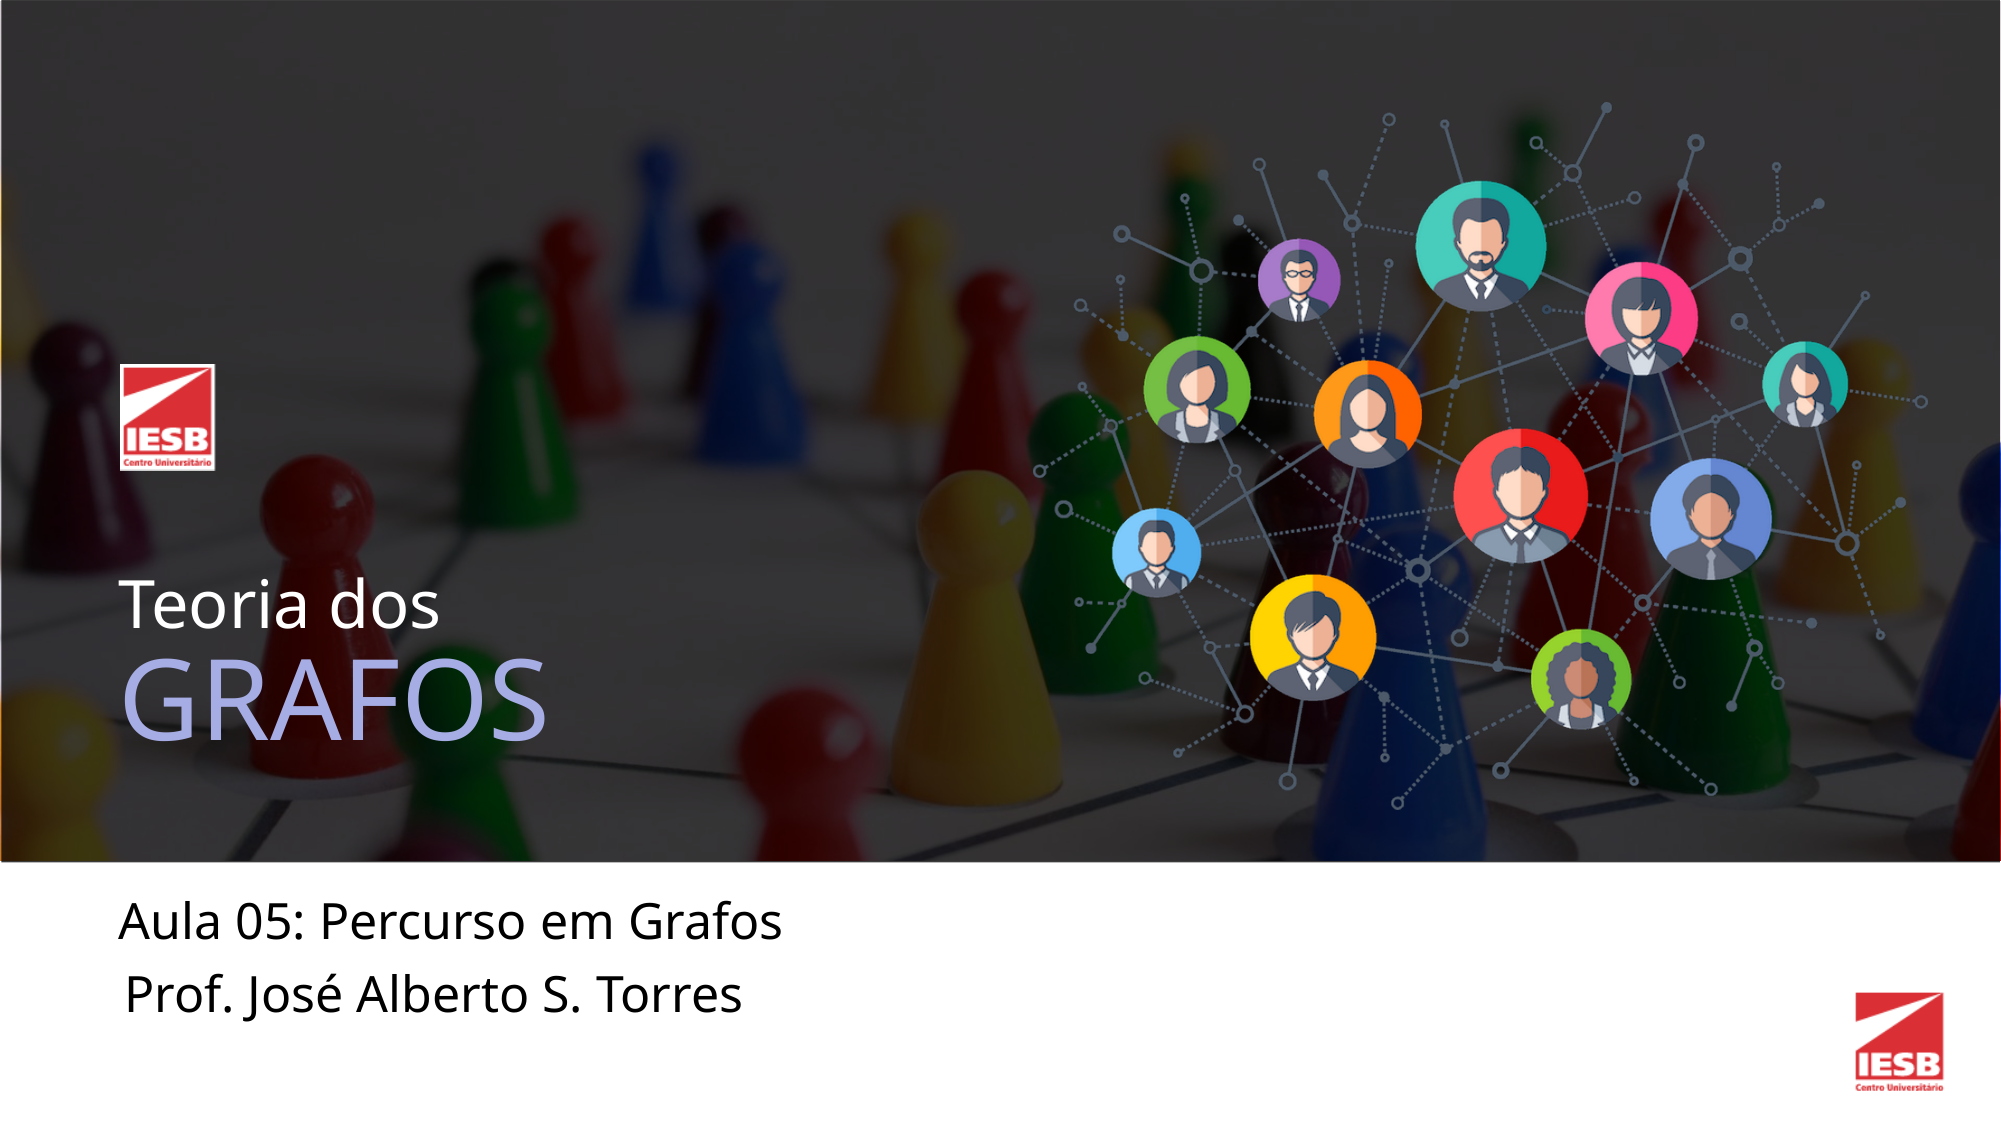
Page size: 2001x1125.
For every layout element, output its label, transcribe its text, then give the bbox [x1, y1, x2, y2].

text_box Prof. José Alberto S. Torres [109, 946, 1231, 1032]
picture [0, 0, 2001, 861]
picture [1852, 989, 1948, 1096]
text_box Aula 05: Percurso em Grafos [103, 861, 1225, 958]
